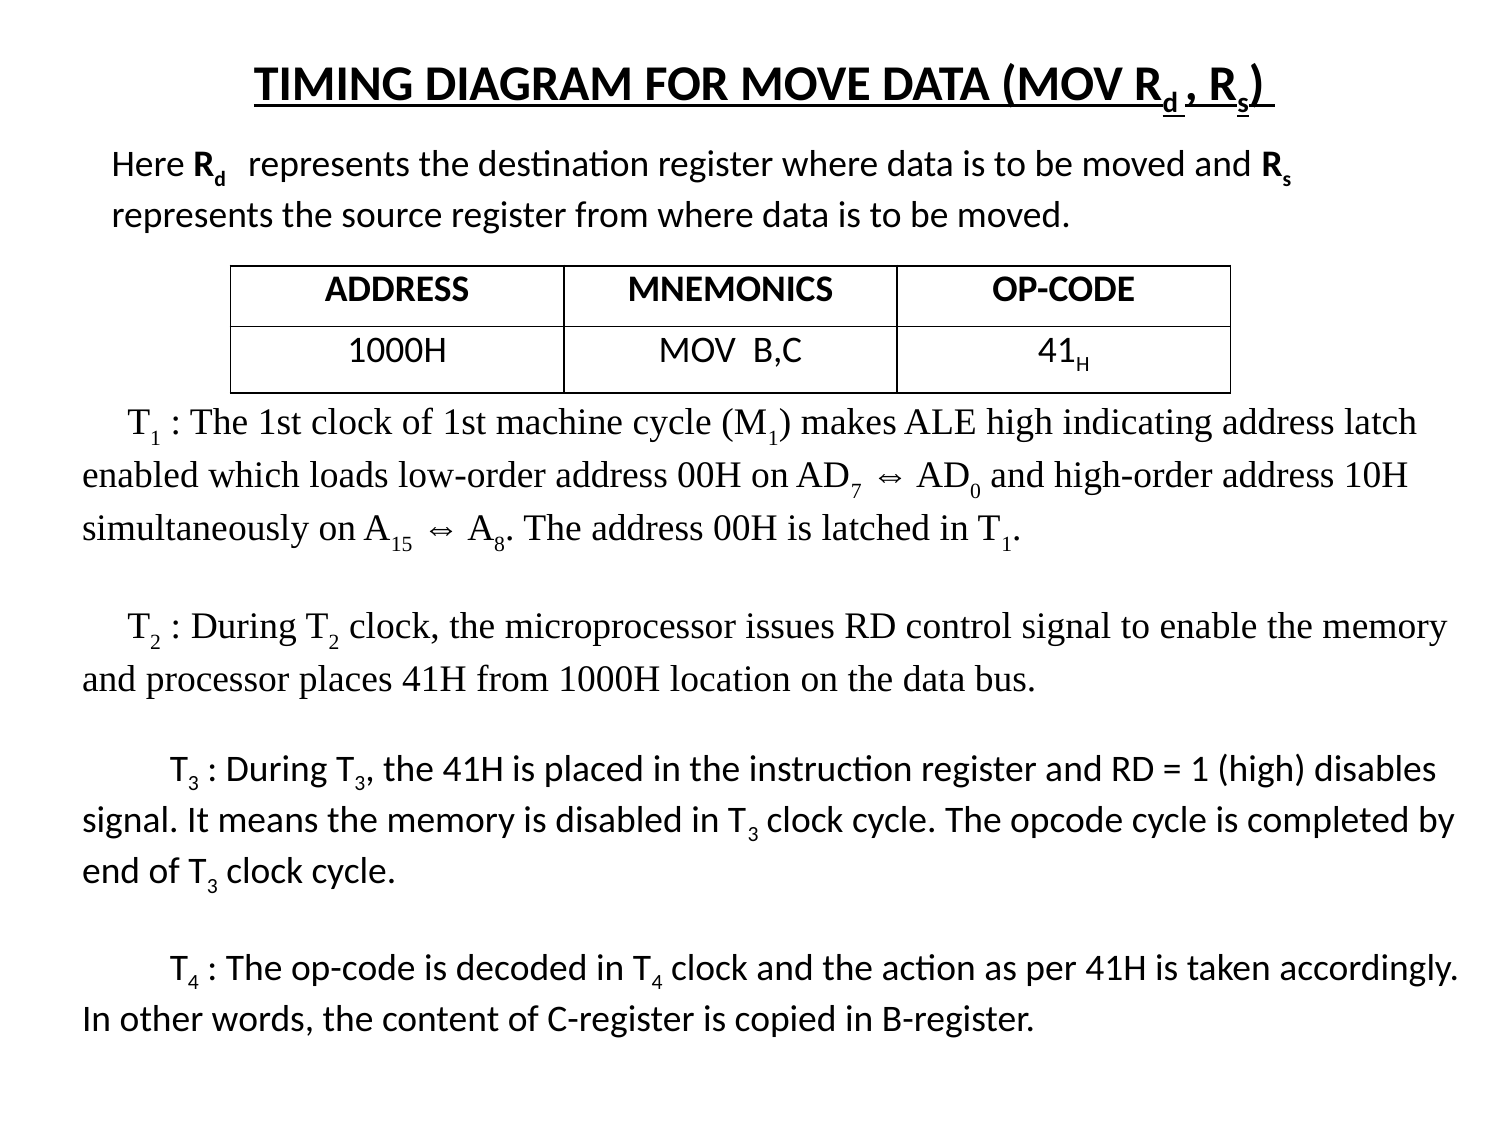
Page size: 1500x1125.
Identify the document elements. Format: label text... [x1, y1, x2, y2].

table_cell 41H [898, 327, 1230, 392]
table_cell MOV B,C [565, 327, 896, 392]
table_header MNEMONICS [565, 267, 896, 326]
text_box T1 : The 1st clock of 1st machine cycle (M1) makes ALE high indicating address latch enabled which loads low-order address 00H on AD7 ⇔ AD0 and high-order address 10H simultaneously on A15 ⇔ A8. The address 00H is latched in T1. T2 : During T2 clock, the microprocessor issues RD control signal to enable the memory and processor places 41H from 1000H location on the data bus. T3 : During T3, the 41H is placed in the instruction register and RD = 1 (high) disables signal. It means the memory is disabled in T3 clock cycle. The opcode cycle is completed by end of T3 clock cycle. T4 : The op-code is decoded in T4 clock and the action as per 41H is taken accordingly. In other words, the content of C-register is copied in B-register. [67, 344, 1500, 1046]
table_header OP-CODE [898, 267, 1230, 326]
text_box Here Rd represents the destination register where data is to be moved and Rs represents the source register from where data is to be moved. [96, 131, 1359, 243]
table_cell 1000H [231, 327, 563, 392]
table_header ADDRESS [231, 267, 563, 326]
text_box TIMING DIAGRAM FOR MOVE DATA (MOV Rd , Rs) [141, 42, 1389, 126]
